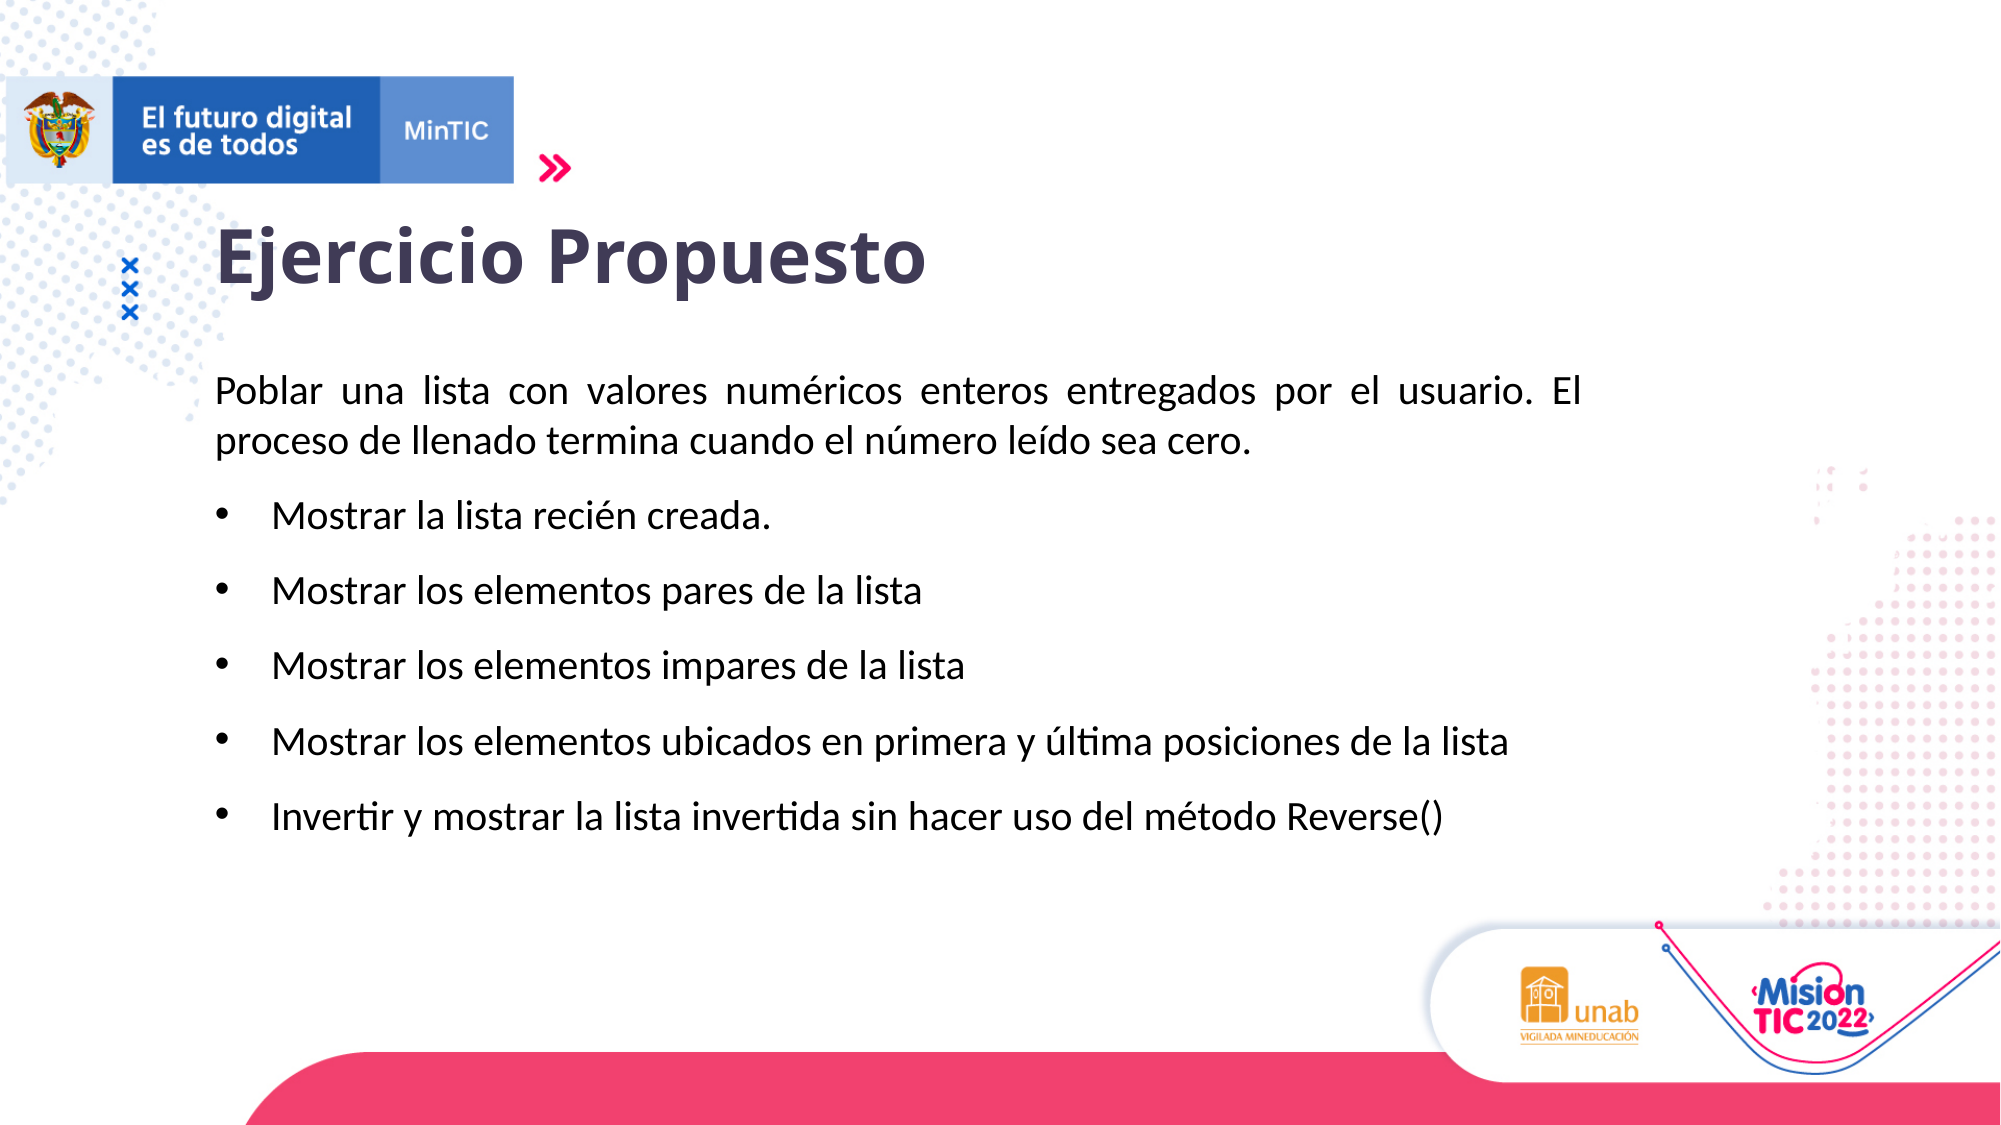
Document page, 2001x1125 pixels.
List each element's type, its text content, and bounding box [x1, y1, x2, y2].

picture [0, 0, 2001, 1125]
text_box Ejercicio Propuesto [200, 200, 1540, 306]
text_box Poblar una lista con valores numéricos enteros entregados por el usuario. El proceso de llenado termina cuando el número leído sea cero. Mostrar la lista recién creada. Mostrar los elementos pares de la lista Mostrar los elementos impares de la lista Mostrar los elementos ubicados en primera y última posiciones de la lista Invertir y mostrar la lista invertida sin hacer uso del método Reverse() [199, 355, 1598, 846]
